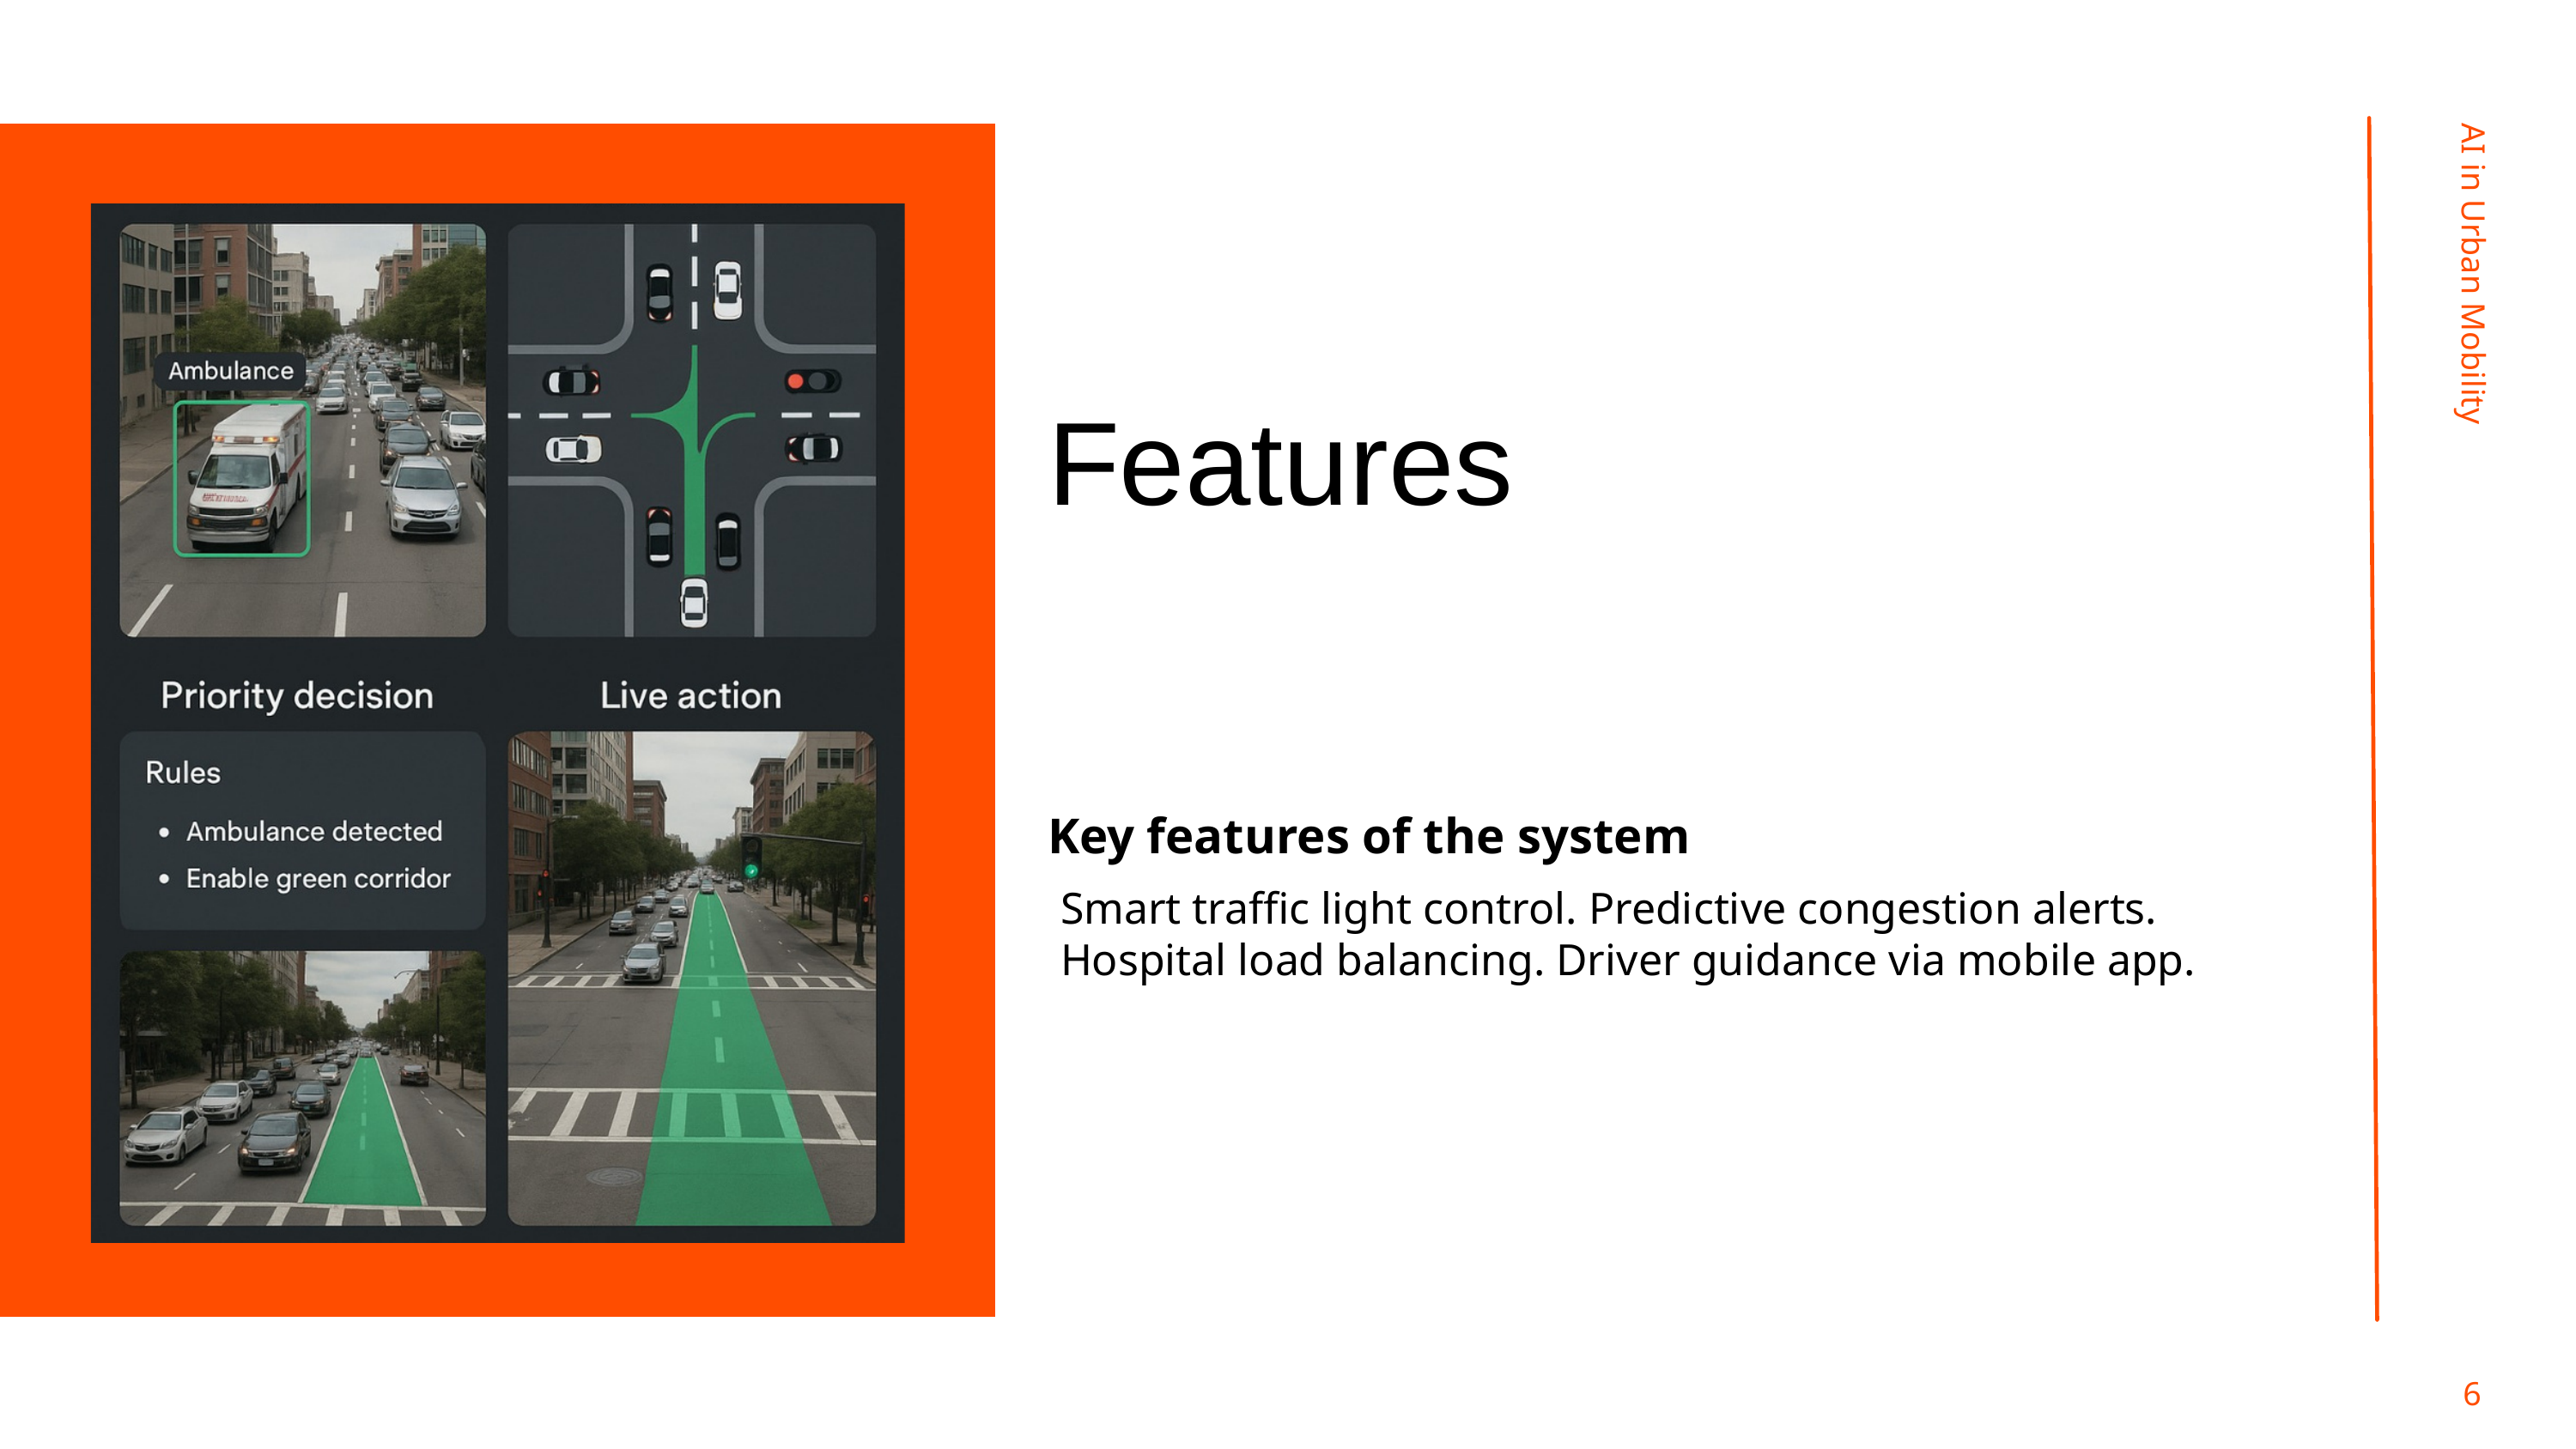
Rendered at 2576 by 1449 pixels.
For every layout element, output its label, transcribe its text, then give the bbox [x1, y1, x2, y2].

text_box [0, 123, 996, 1318]
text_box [90, 203, 905, 1244]
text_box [2367, 1353, 2576, 1412]
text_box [1047, 802, 2338, 872]
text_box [1047, 123, 2338, 530]
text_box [2372, 123, 2576, 1318]
text_box Smart traffic light control. Predictive congestion alerts. Hospital load balancing. Driver guidance via mobile app. [1060, 881, 2325, 985]
